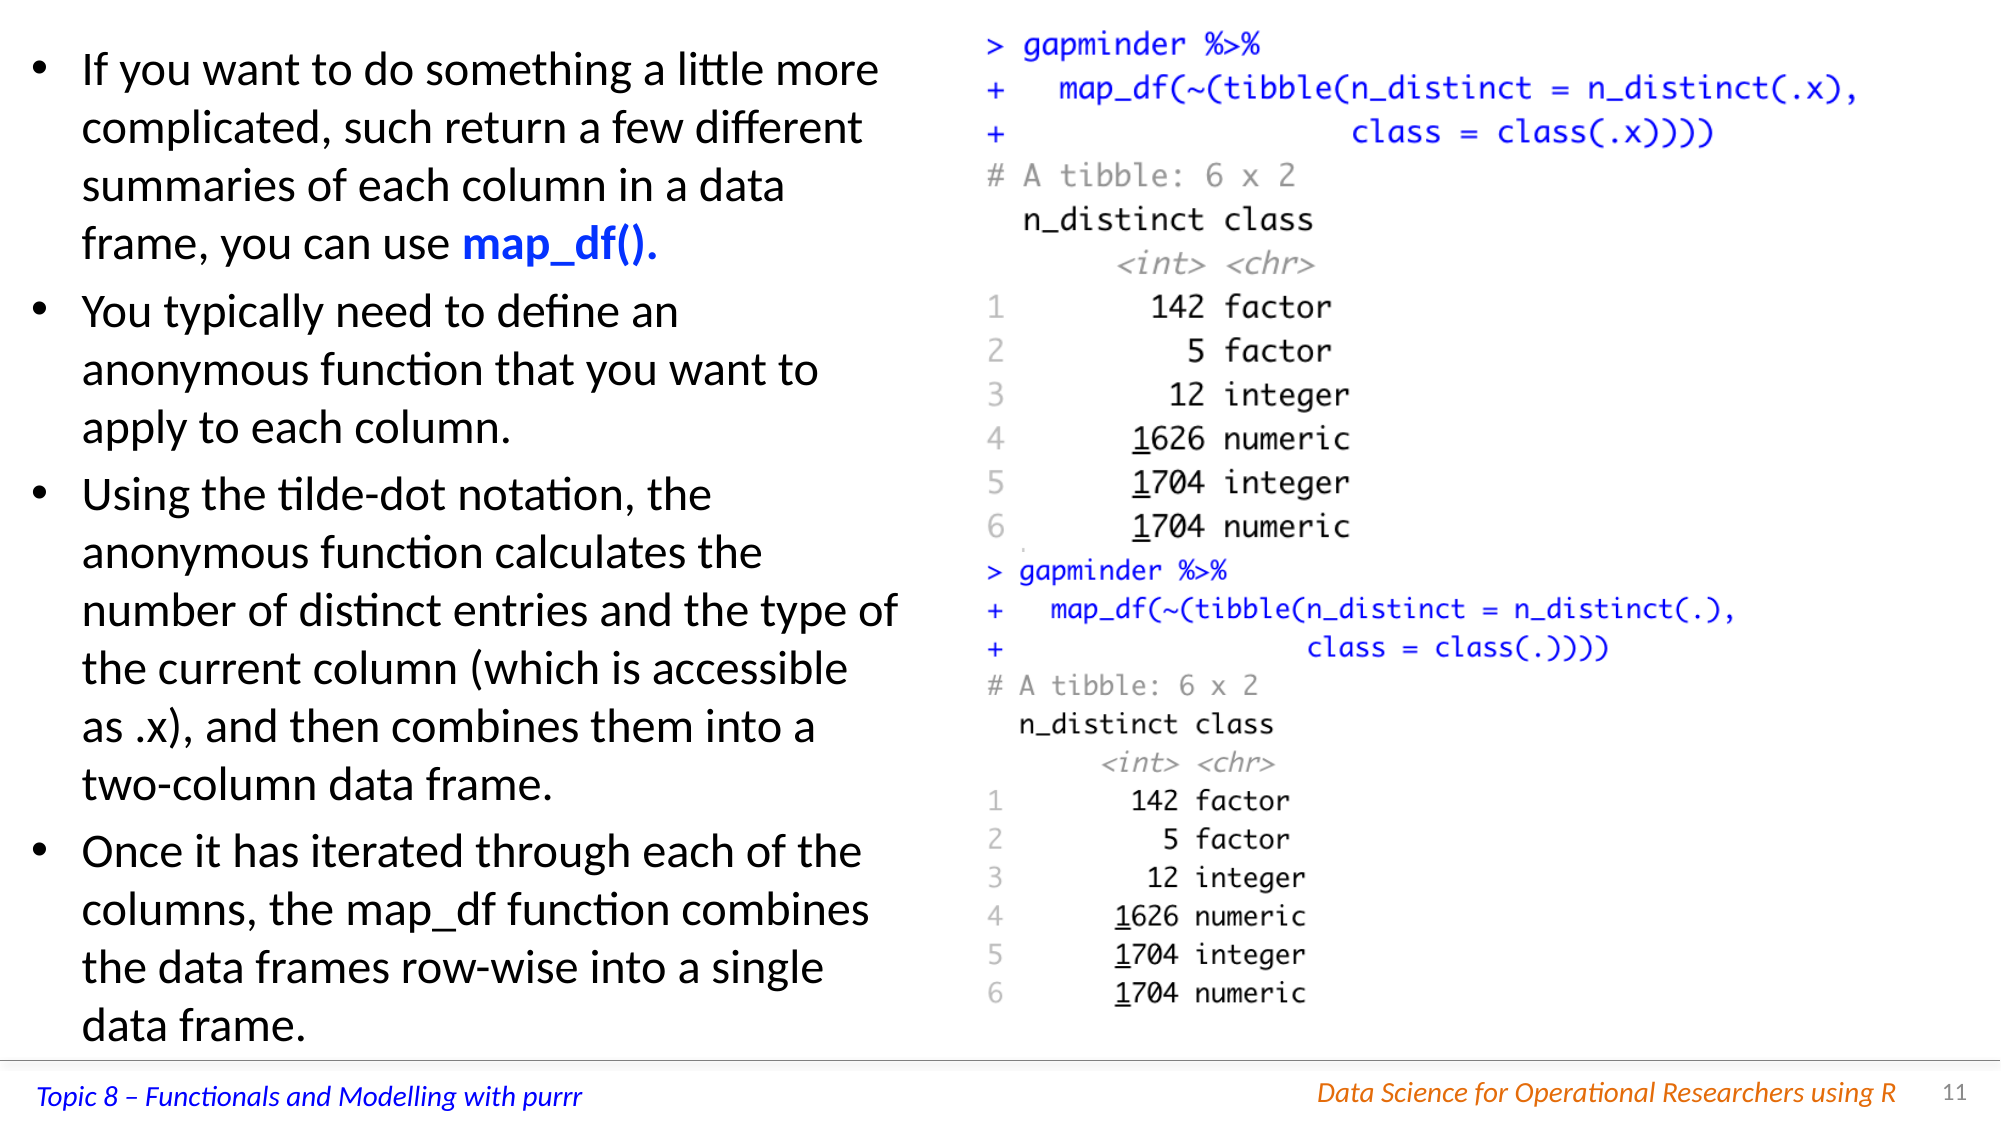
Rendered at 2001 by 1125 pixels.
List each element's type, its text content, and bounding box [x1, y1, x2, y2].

picture [982, 28, 1873, 1012]
list If you want to do something a little more complicated, such return a few different summaries of each column in a data frame, you can use map_df(). You typically need to define an anonymous function that you want to apply to each column. Using the tilde-dot notation, the anonymous function calculates the number of distinct entries and the type of the current column (which is accessible as .x), and then combines them into a two-column data frame. Once it has iterated through each of the columns, the map_df function combines the data frames row-wise into a single data frame. [16, 29, 921, 1061]
slide_number 11 [1899, 1060, 1983, 1120]
